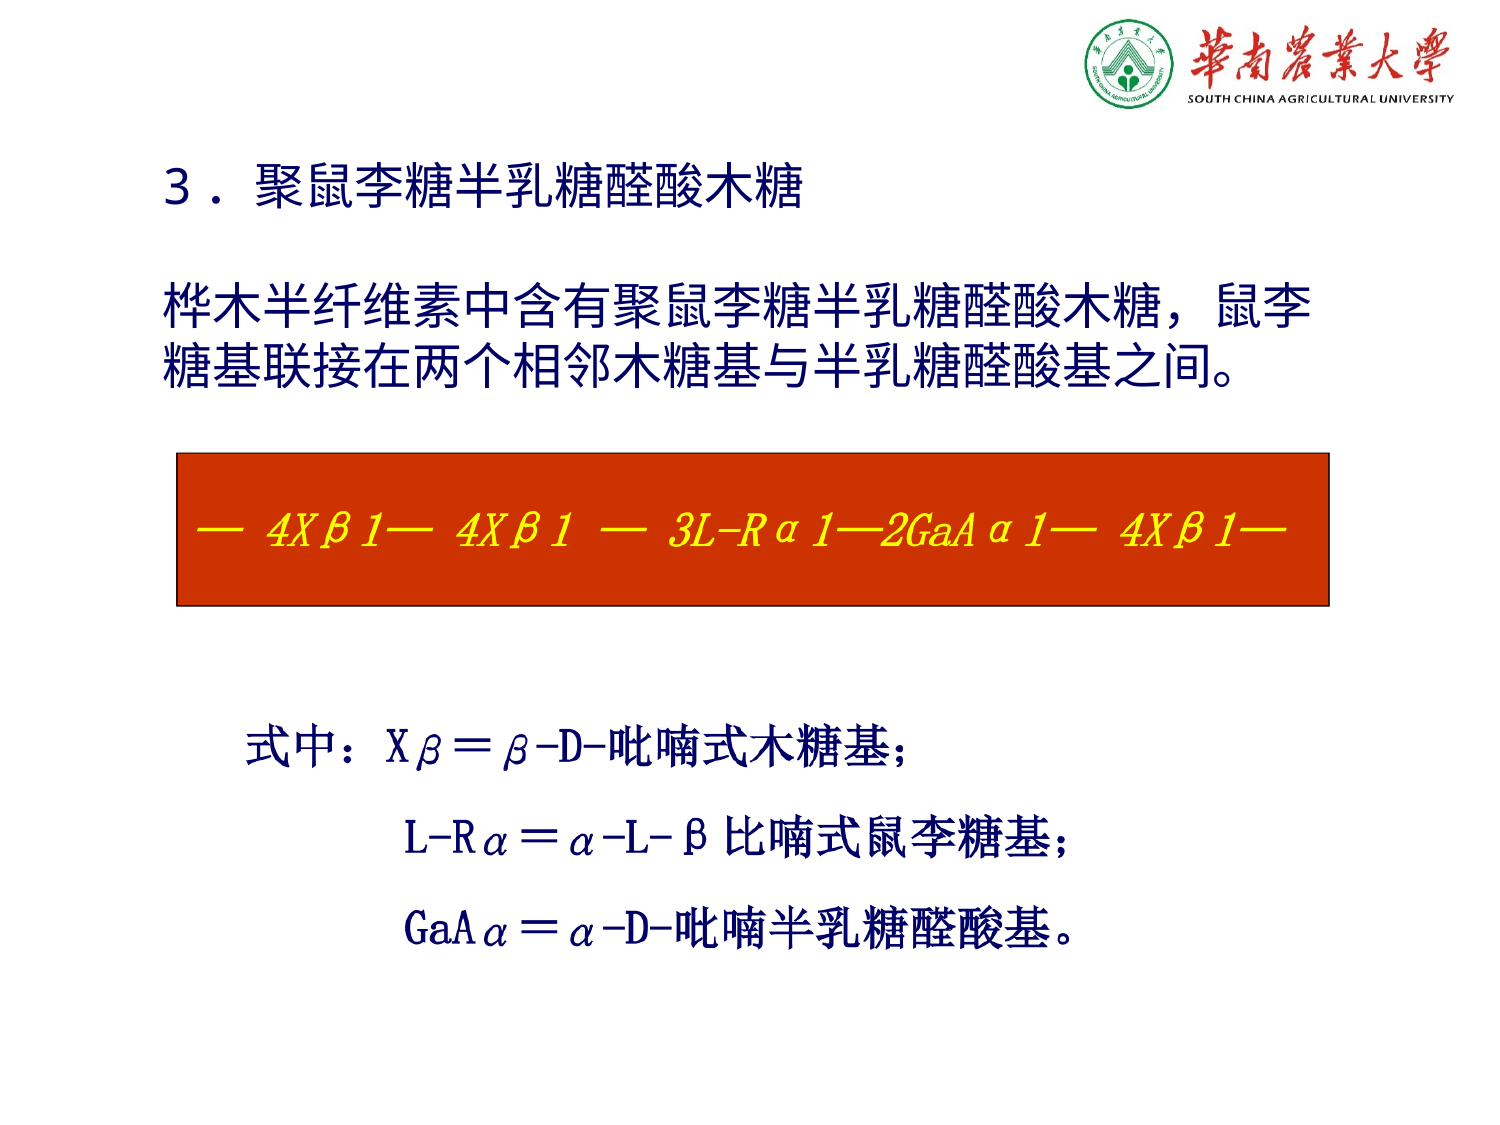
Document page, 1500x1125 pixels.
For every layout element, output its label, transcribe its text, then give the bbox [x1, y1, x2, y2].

picture [1024, 0, 1500, 127]
picture [148, 431, 1369, 976]
text_box 3．聚鼠李糖半乳糖醛酸木糖 桦木半纤维素中含有聚鼠李糖半乳糖醛酸木糖，鼠李糖基联接在两个相邻木糖基与半乳糖醛酸基之间。 [148, 147, 1363, 431]
